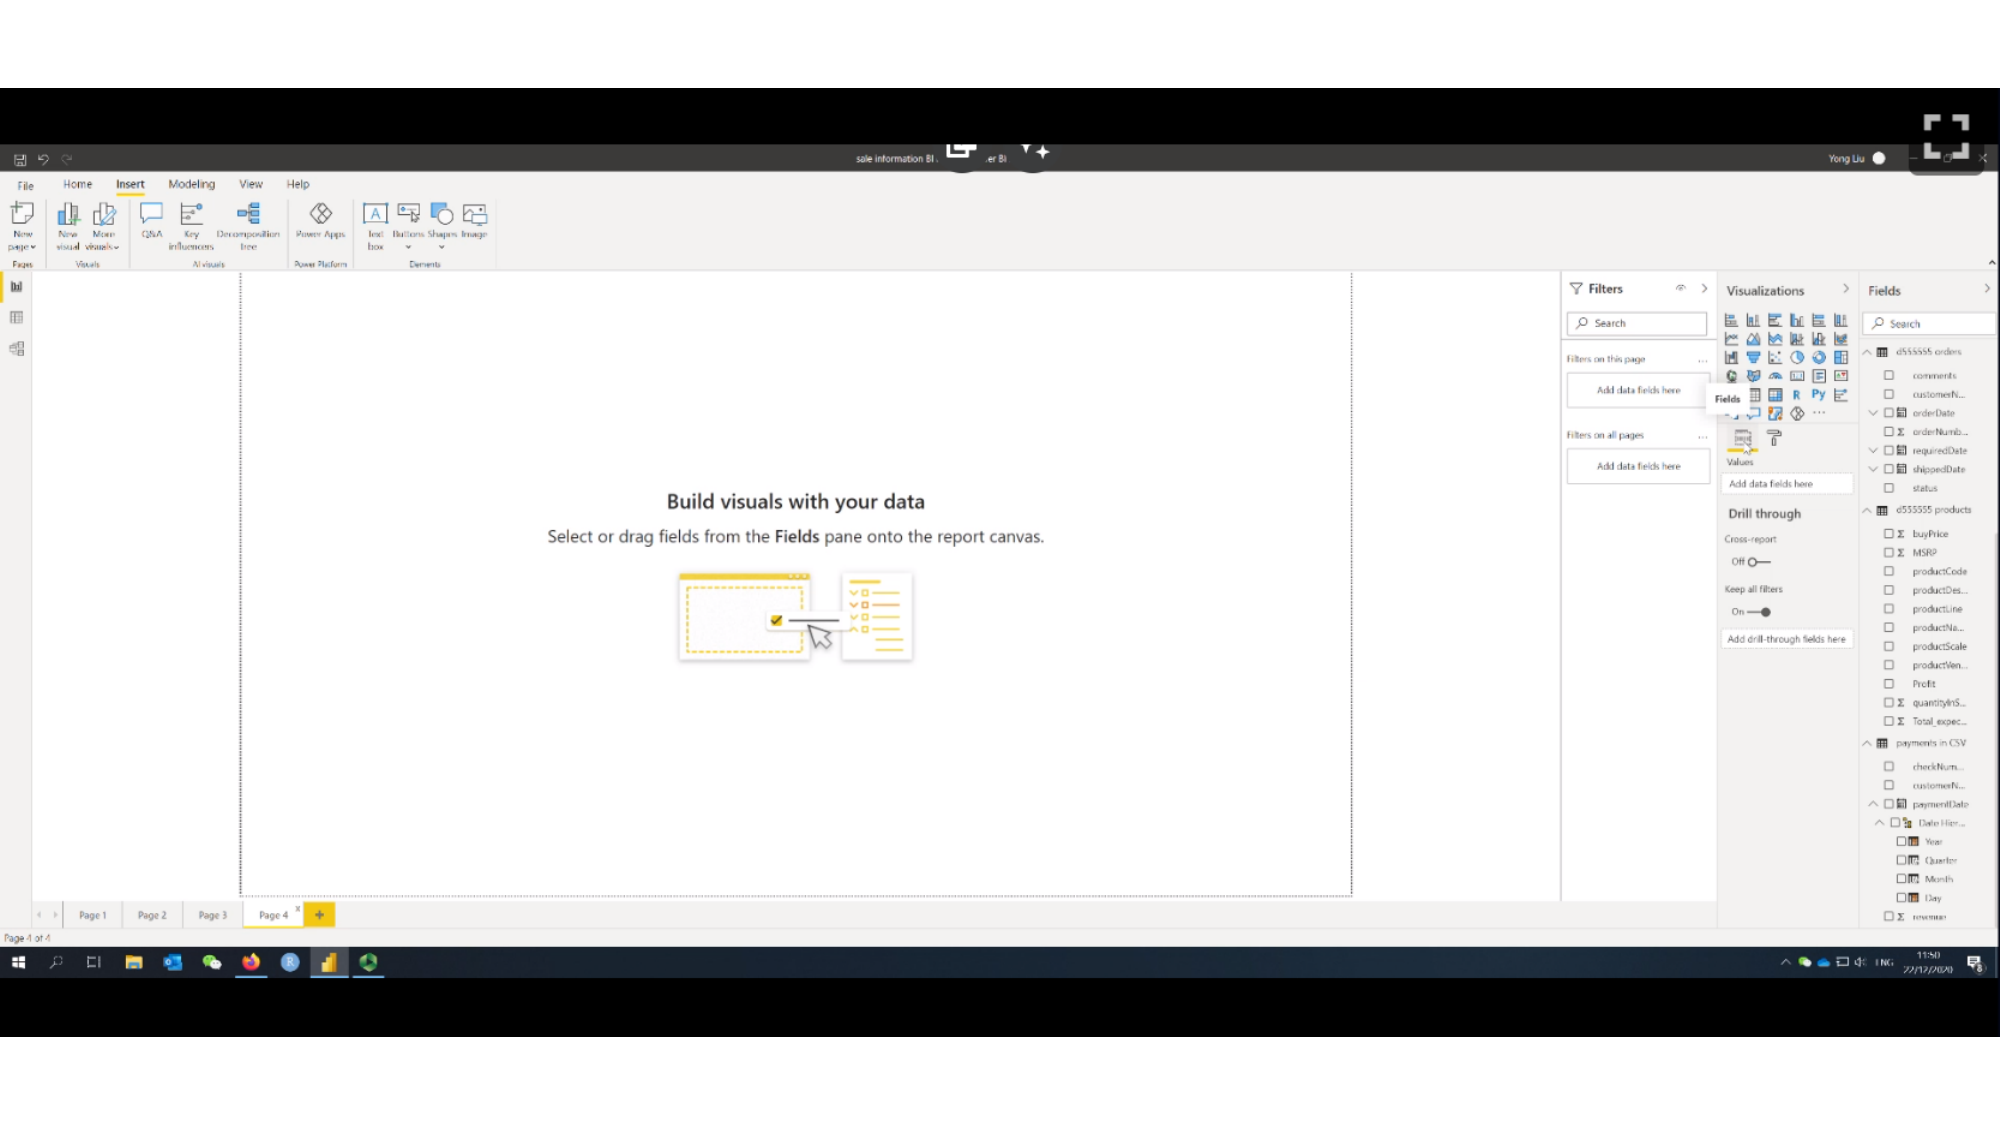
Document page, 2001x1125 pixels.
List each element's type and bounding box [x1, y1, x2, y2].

picture [0, 87, 2000, 1037]
